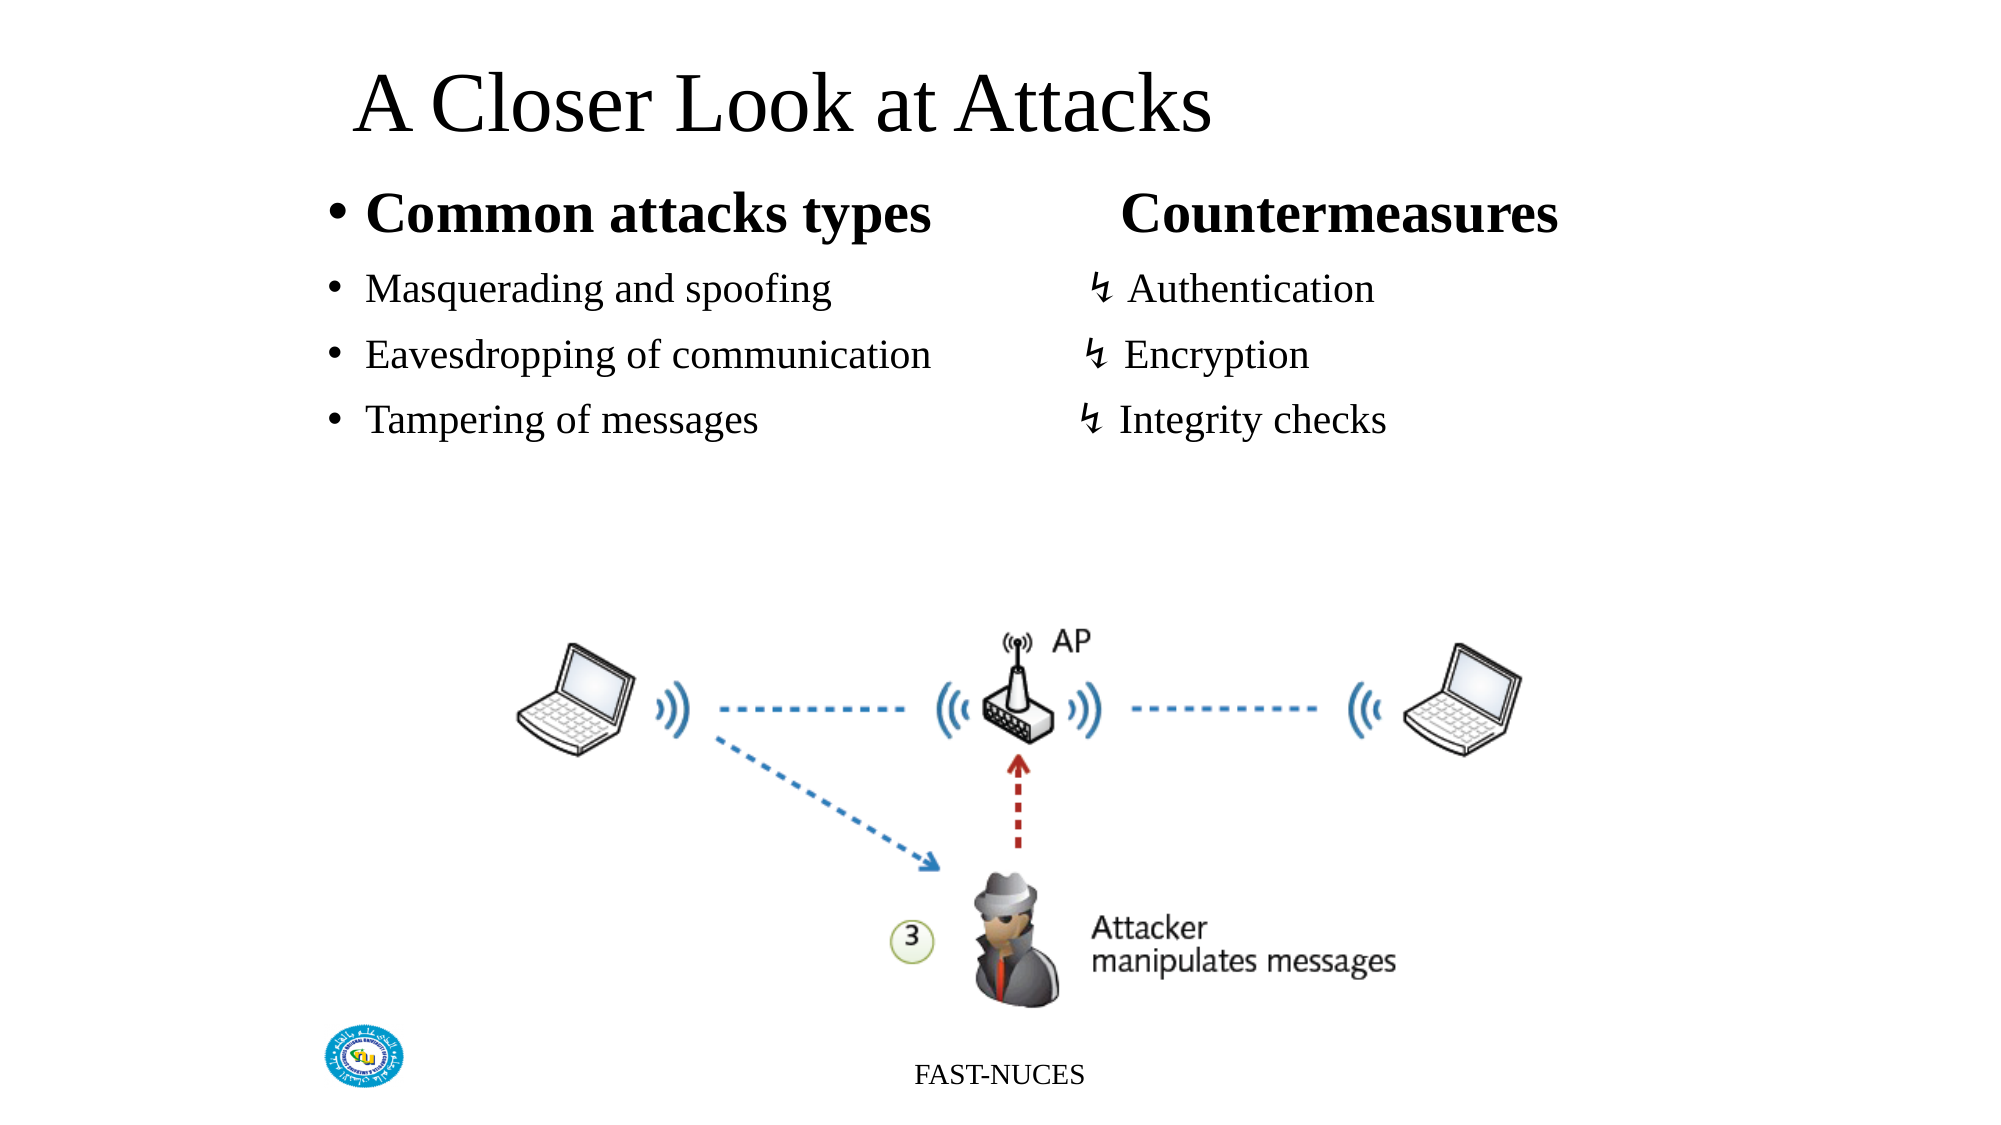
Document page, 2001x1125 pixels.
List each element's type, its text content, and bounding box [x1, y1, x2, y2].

picture [368, 1024, 404, 1052]
footer FAST-NUCES [662, 1042, 1338, 1103]
picture [340, 1038, 388, 1075]
picture [372, 1060, 404, 1088]
picture [474, 612, 1574, 1030]
title A Closer Look at Attacks [337, 50, 1613, 158]
picture [324, 1024, 363, 1088]
list Common attacks types Countermeasures Masquerading and spoofing ↯ Authentication Eavesdropping of communication ↯ Encryption Tampering of messages ↯ Integrity checks [312, 174, 1650, 975]
